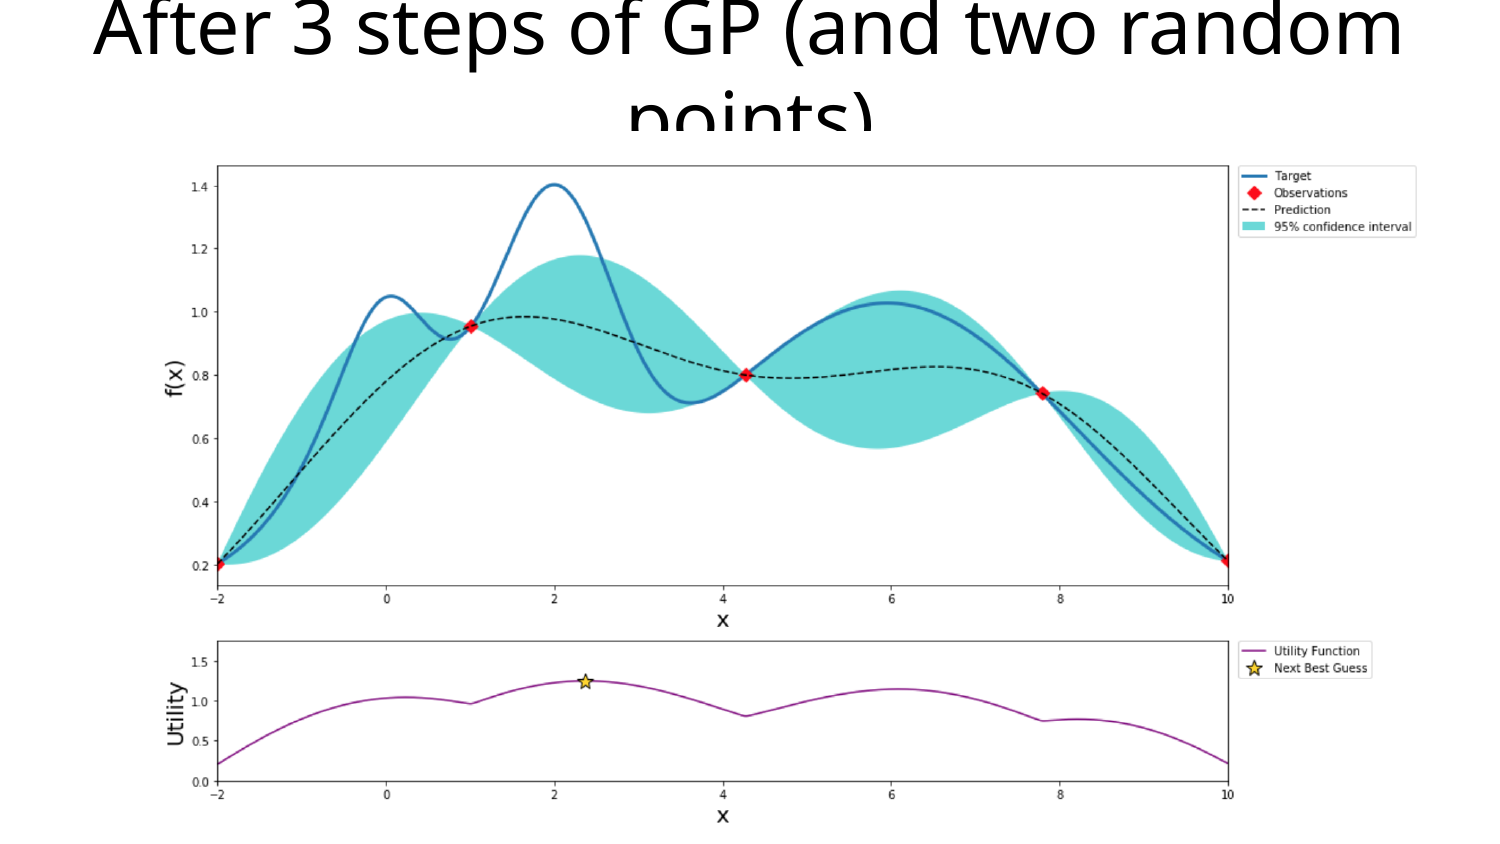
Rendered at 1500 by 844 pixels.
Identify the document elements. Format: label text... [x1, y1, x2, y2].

title After 3 steps of GP (and two random points) [75, 0, 1425, 141]
picture [148, 131, 1435, 844]
